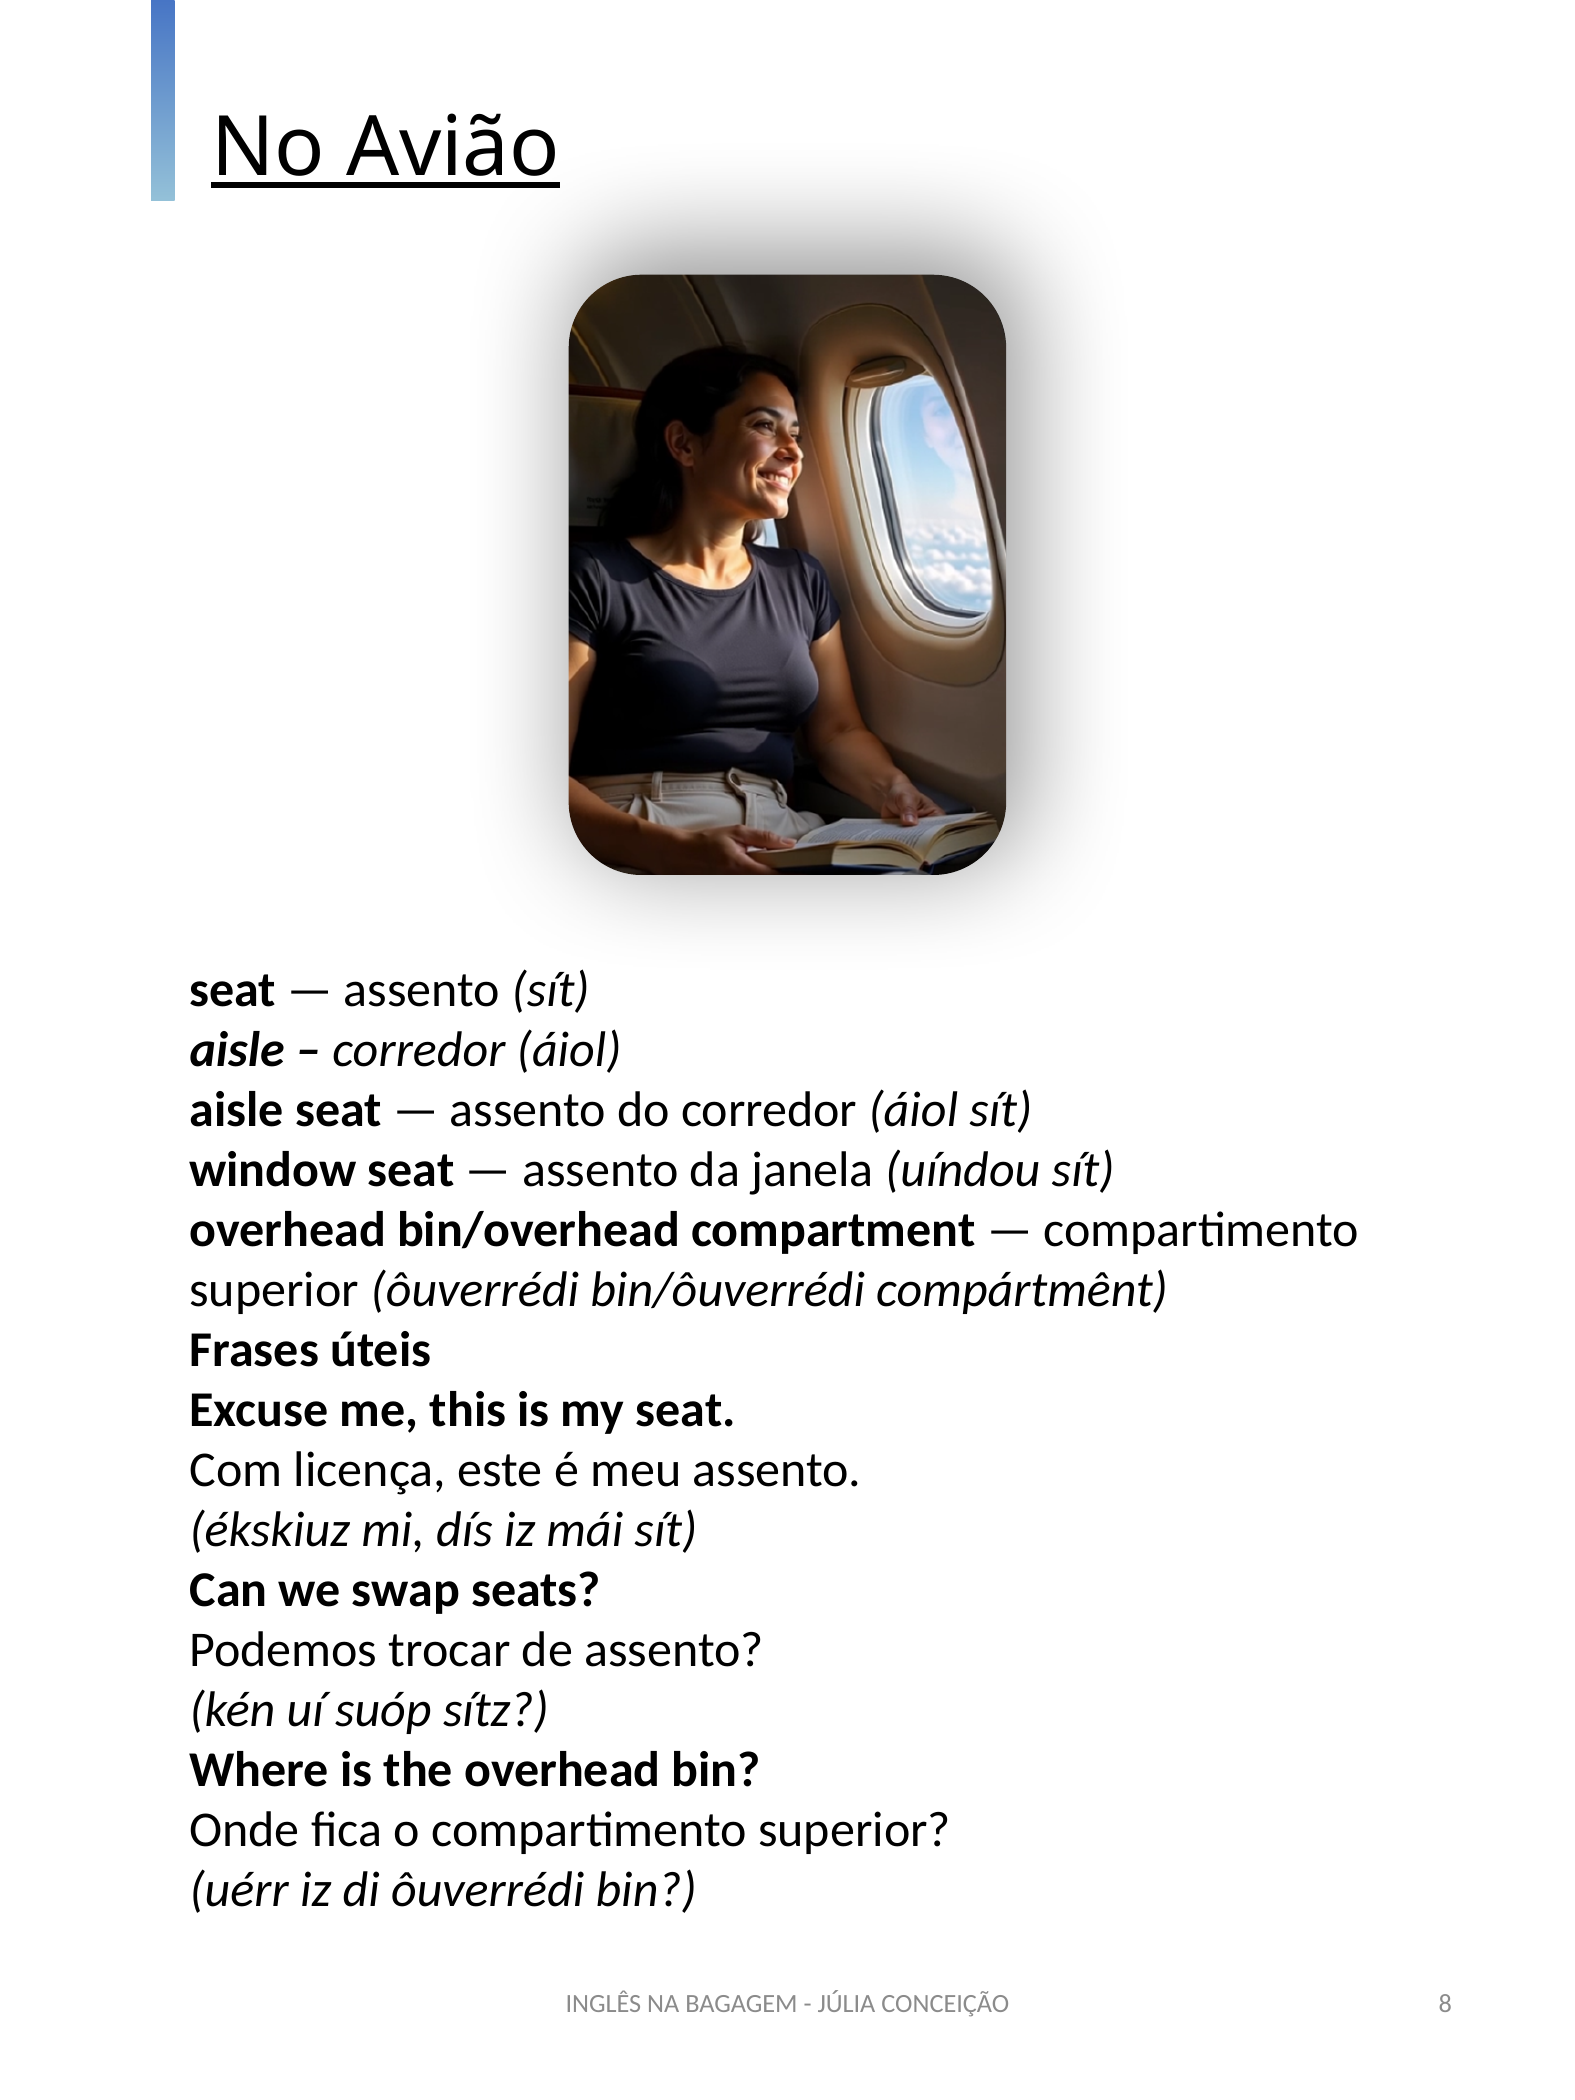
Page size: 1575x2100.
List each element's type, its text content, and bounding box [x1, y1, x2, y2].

slide_number 8 [1112, 1946, 1467, 2059]
picture [568, 274, 1007, 875]
text_box [150, 0, 176, 202]
text_box seat — assento (sít) aisle – corredor (áiol) aisle seat — assento do corredor (áiol sít) window seat — assento da janela (uíndou sít) overhead bin/overhead compartment — compartimento superior (ôuverrédi bin/ôuverrédi compártmênt) Frases úteis Excuse me, this is my seat. Com licença, este é meu assento. (ékskiuz mi, dís iz mái sít) Can we swap seats? Podemos trocar de assento? (kén uí suóp sítz?) Where is the overhead bin? Onde fica o compartimento superior? (uérr iz di ôuverrédi bin?) [174, 948, 1418, 2089]
text_box No Avião [196, 84, 1440, 200]
footer INGLÊS NA BAGAGEM - JÚLIA CONCEIÇÃO [521, 1946, 1054, 2059]
